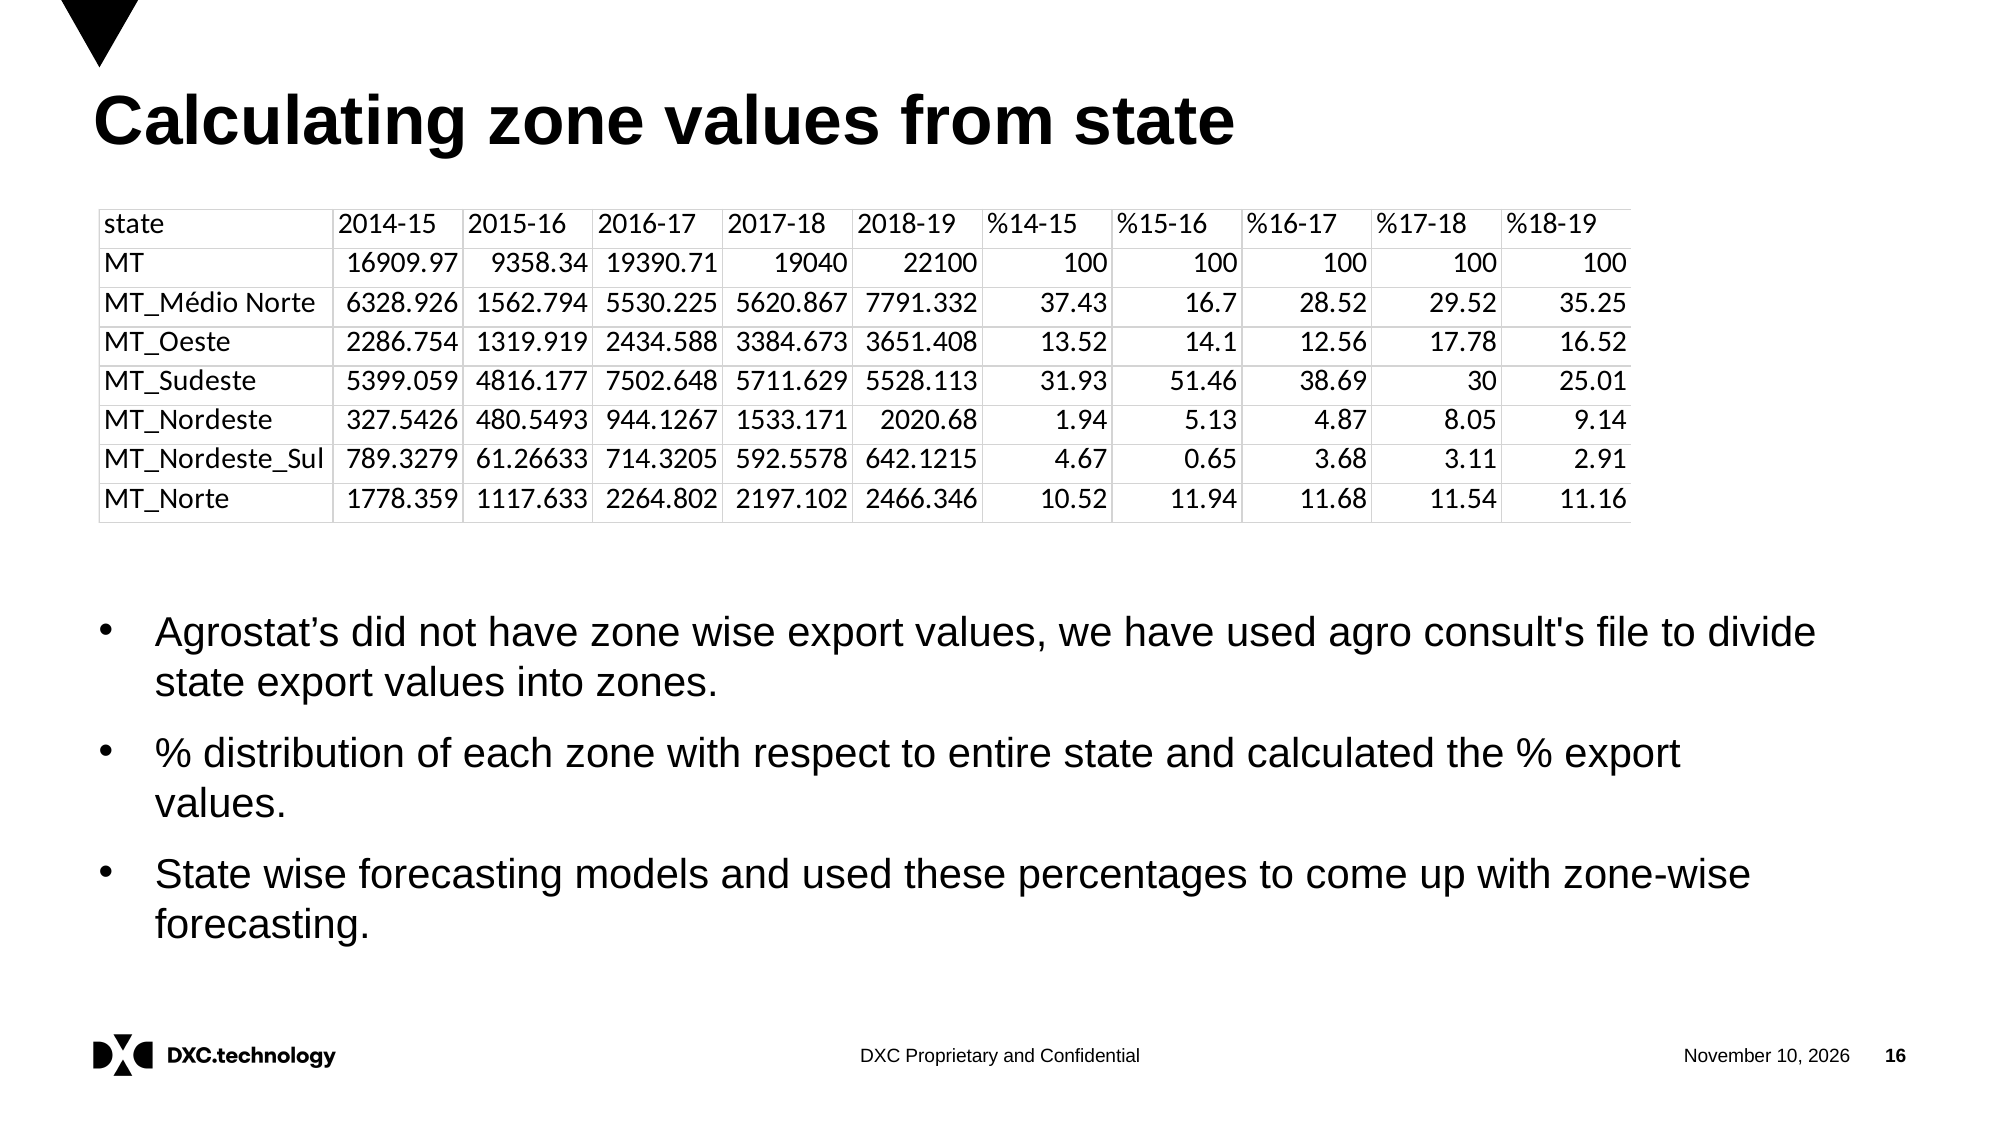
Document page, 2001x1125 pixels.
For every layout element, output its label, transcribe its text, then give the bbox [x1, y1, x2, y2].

list Agrostat’s did not have zone wise export values, we have used agro consult's file to divide state export values into zones. % distribution of each zone with respect to entire state and calculated the % export values. State wise forecasting models and used these percentages to come up with zone-wise forecasting. [98, 313, 1824, 1028]
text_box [98, 208, 1633, 524]
title Calculating zone values from state [93, 87, 1907, 282]
